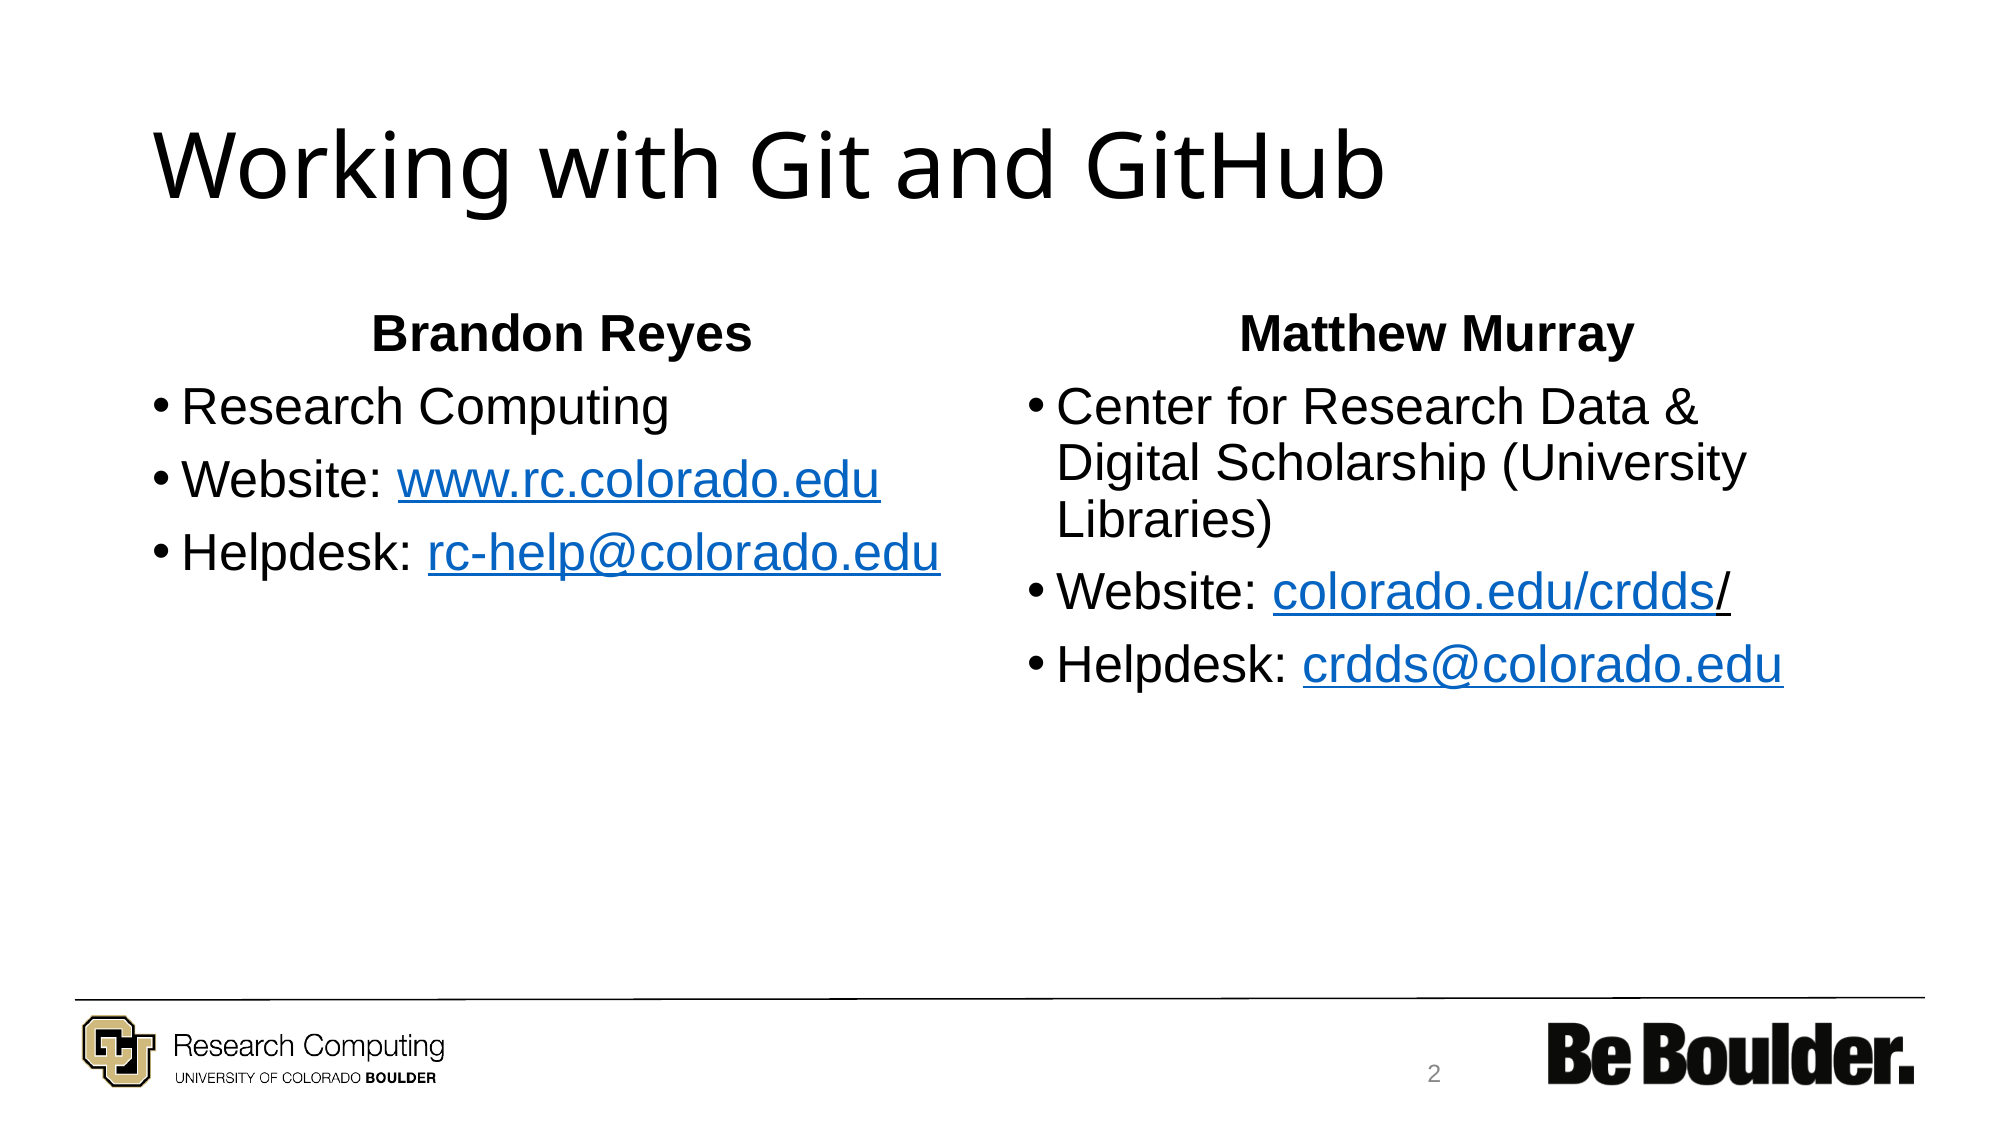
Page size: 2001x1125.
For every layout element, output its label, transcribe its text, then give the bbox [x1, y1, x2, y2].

picture [1524, 1015, 1938, 1088]
list Matthew Murray Center for Research Data & Digital Scholarship (University Libraries) Website: colorado.edu/crdds/ Helpdesk: crdds@colorado.edu [1012, 299, 1863, 969]
list Brandon Reyes Research Computing Website: www.rc.colorado.edu Helpdesk: rc-help@colorado.edu [137, 299, 988, 969]
picture [81, 1015, 444, 1088]
title Working with Git and GitHub [137, 59, 1863, 278]
slide_number 2 [1412, 1042, 1525, 1103]
